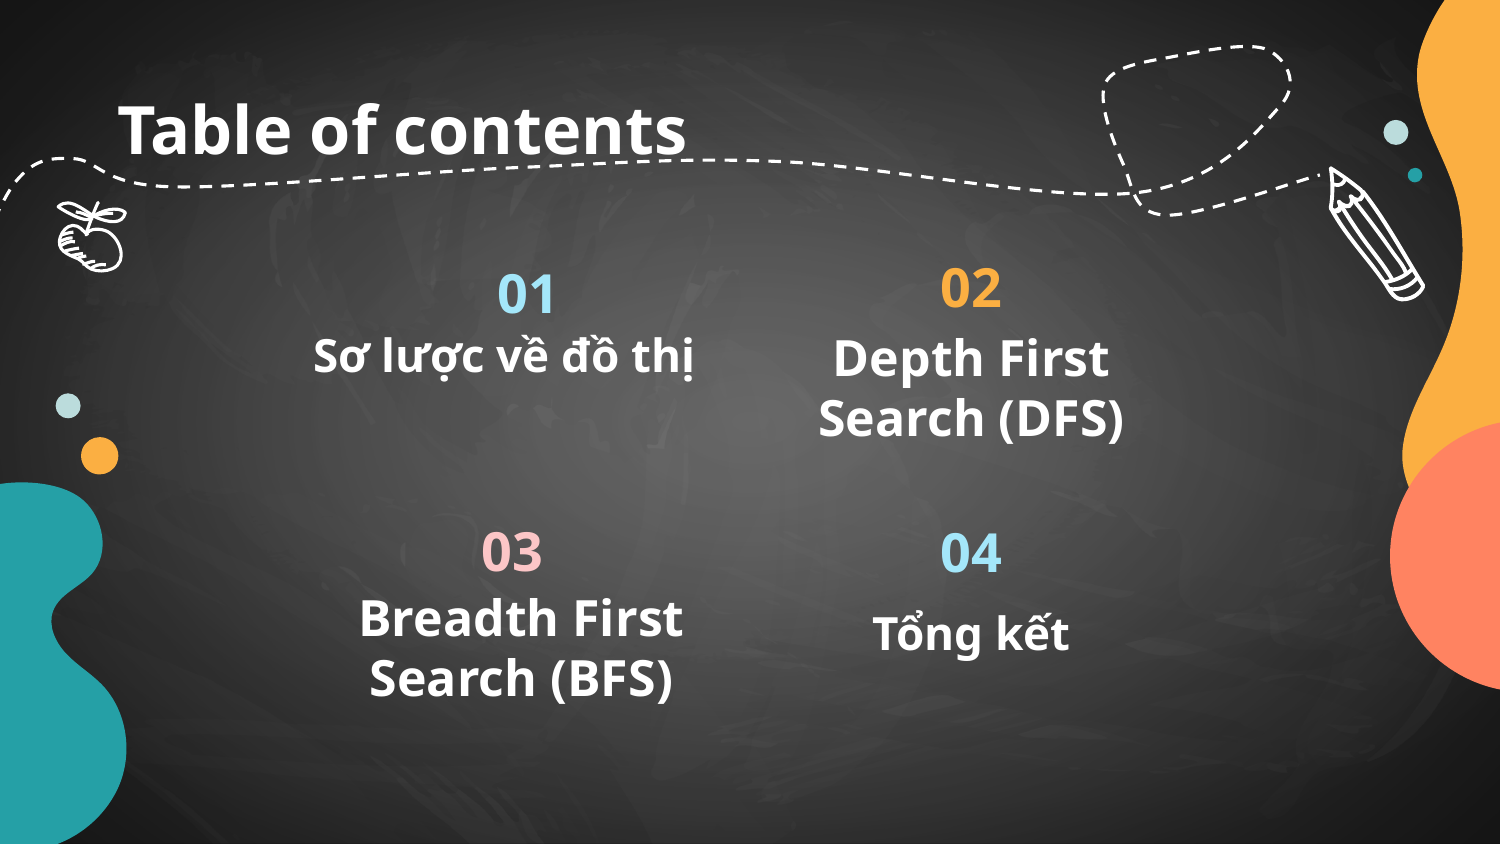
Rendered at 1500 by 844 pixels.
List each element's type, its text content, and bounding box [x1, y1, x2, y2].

text_box 04 [730, 502, 1213, 598]
title Breadth First Search (BFS) [300, 573, 743, 720]
picture [0, 0, 1500, 844]
title Sơ lược về đồ thị [310, 292, 699, 417]
title Table of contents [102, 72, 1382, 167]
title Depth First Search (DFS) [761, 312, 1182, 460]
title 01 [286, 244, 761, 340]
title 03 [271, 502, 730, 598]
title 02 [730, 238, 1214, 334]
text_box Tổng kết [809, 597, 1134, 667]
